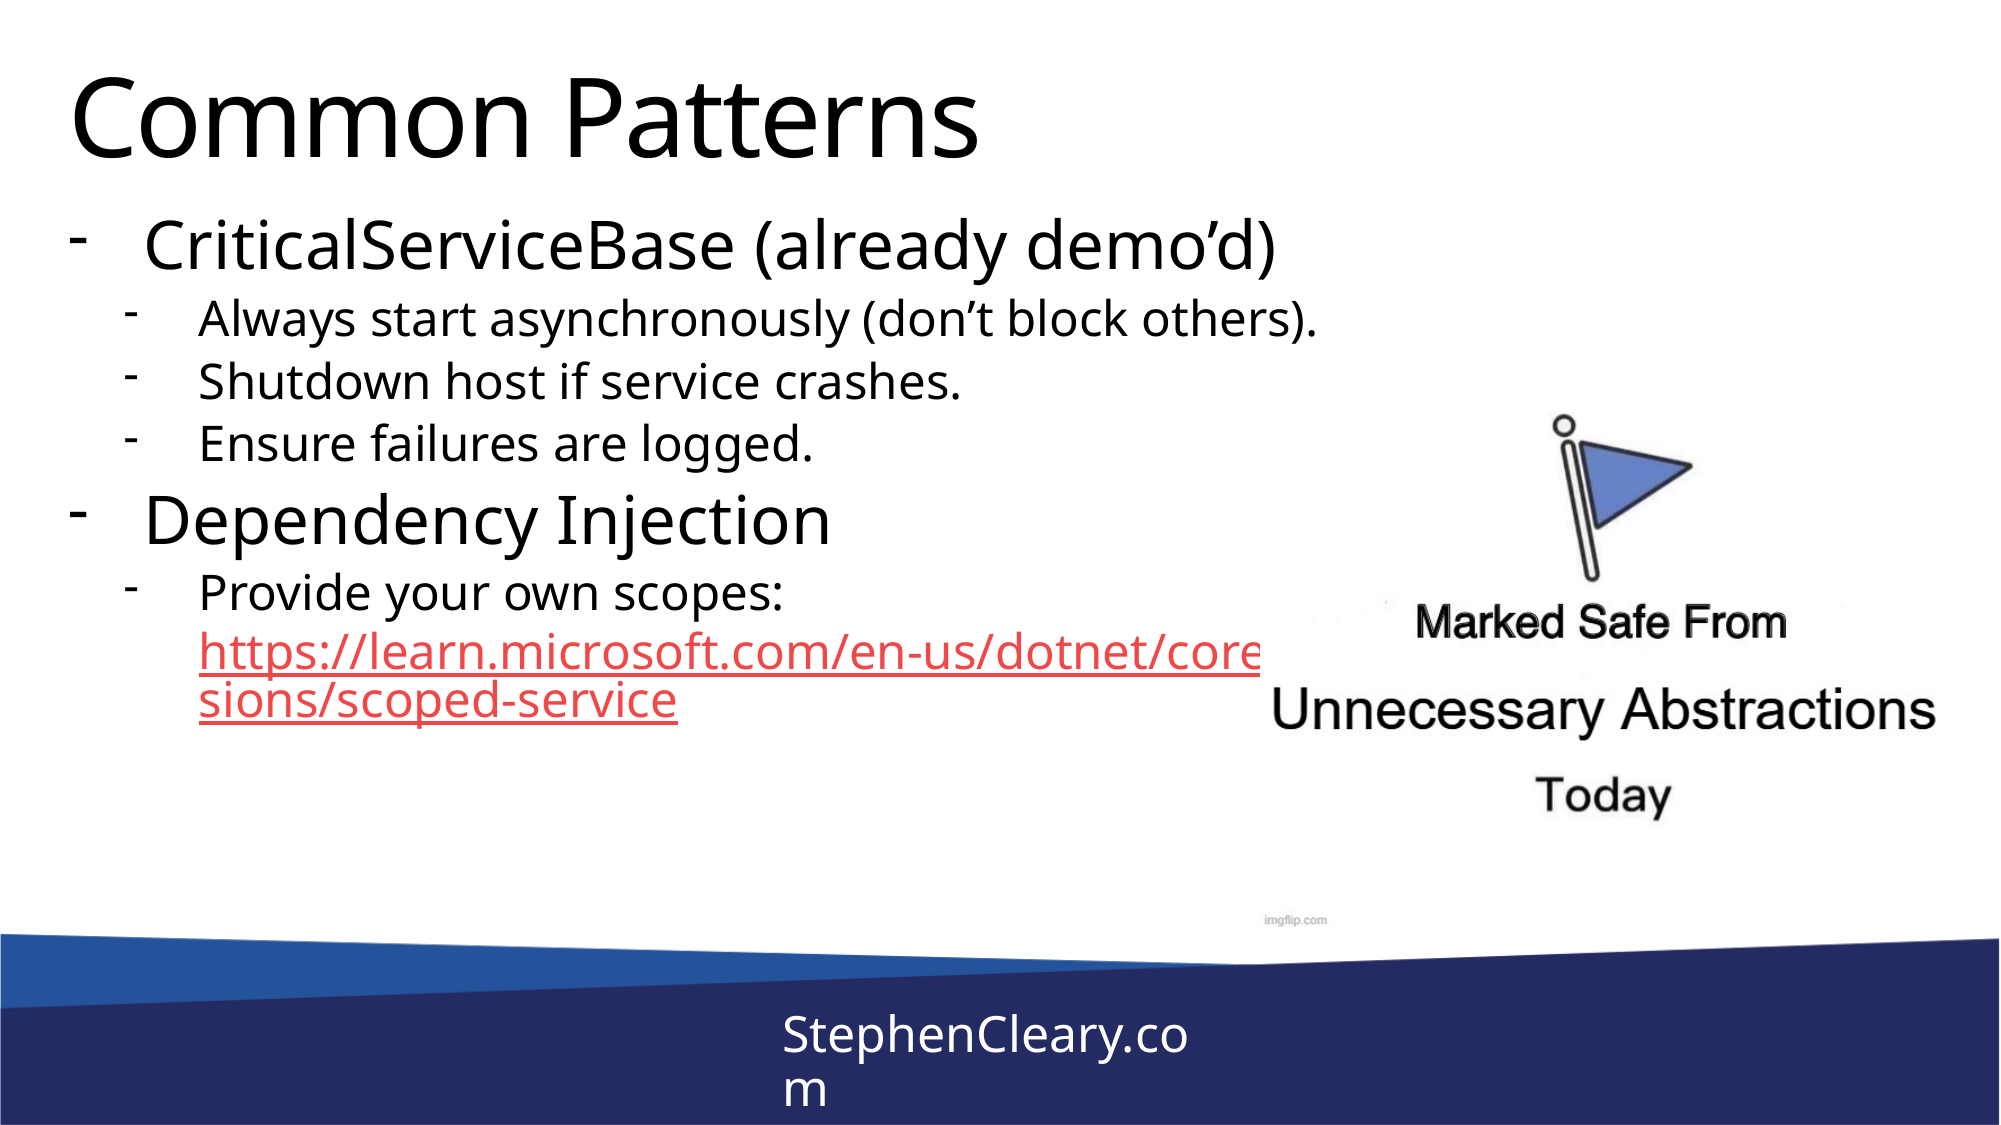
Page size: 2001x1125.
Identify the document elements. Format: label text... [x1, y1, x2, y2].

title Common Patterns [44, 47, 1957, 196]
list CriticalServiceBase (already demo’d) Always start asynchronously (don’t block others). Shutdown host if service crashes. Ensure failures are logged. Dependency Injection Provide your own scopes: https://learn.microsoft.com/en-us/dotnet/core/extensions/scoped-service [44, 196, 1454, 759]
picture [0, 0, 2000, 1125]
